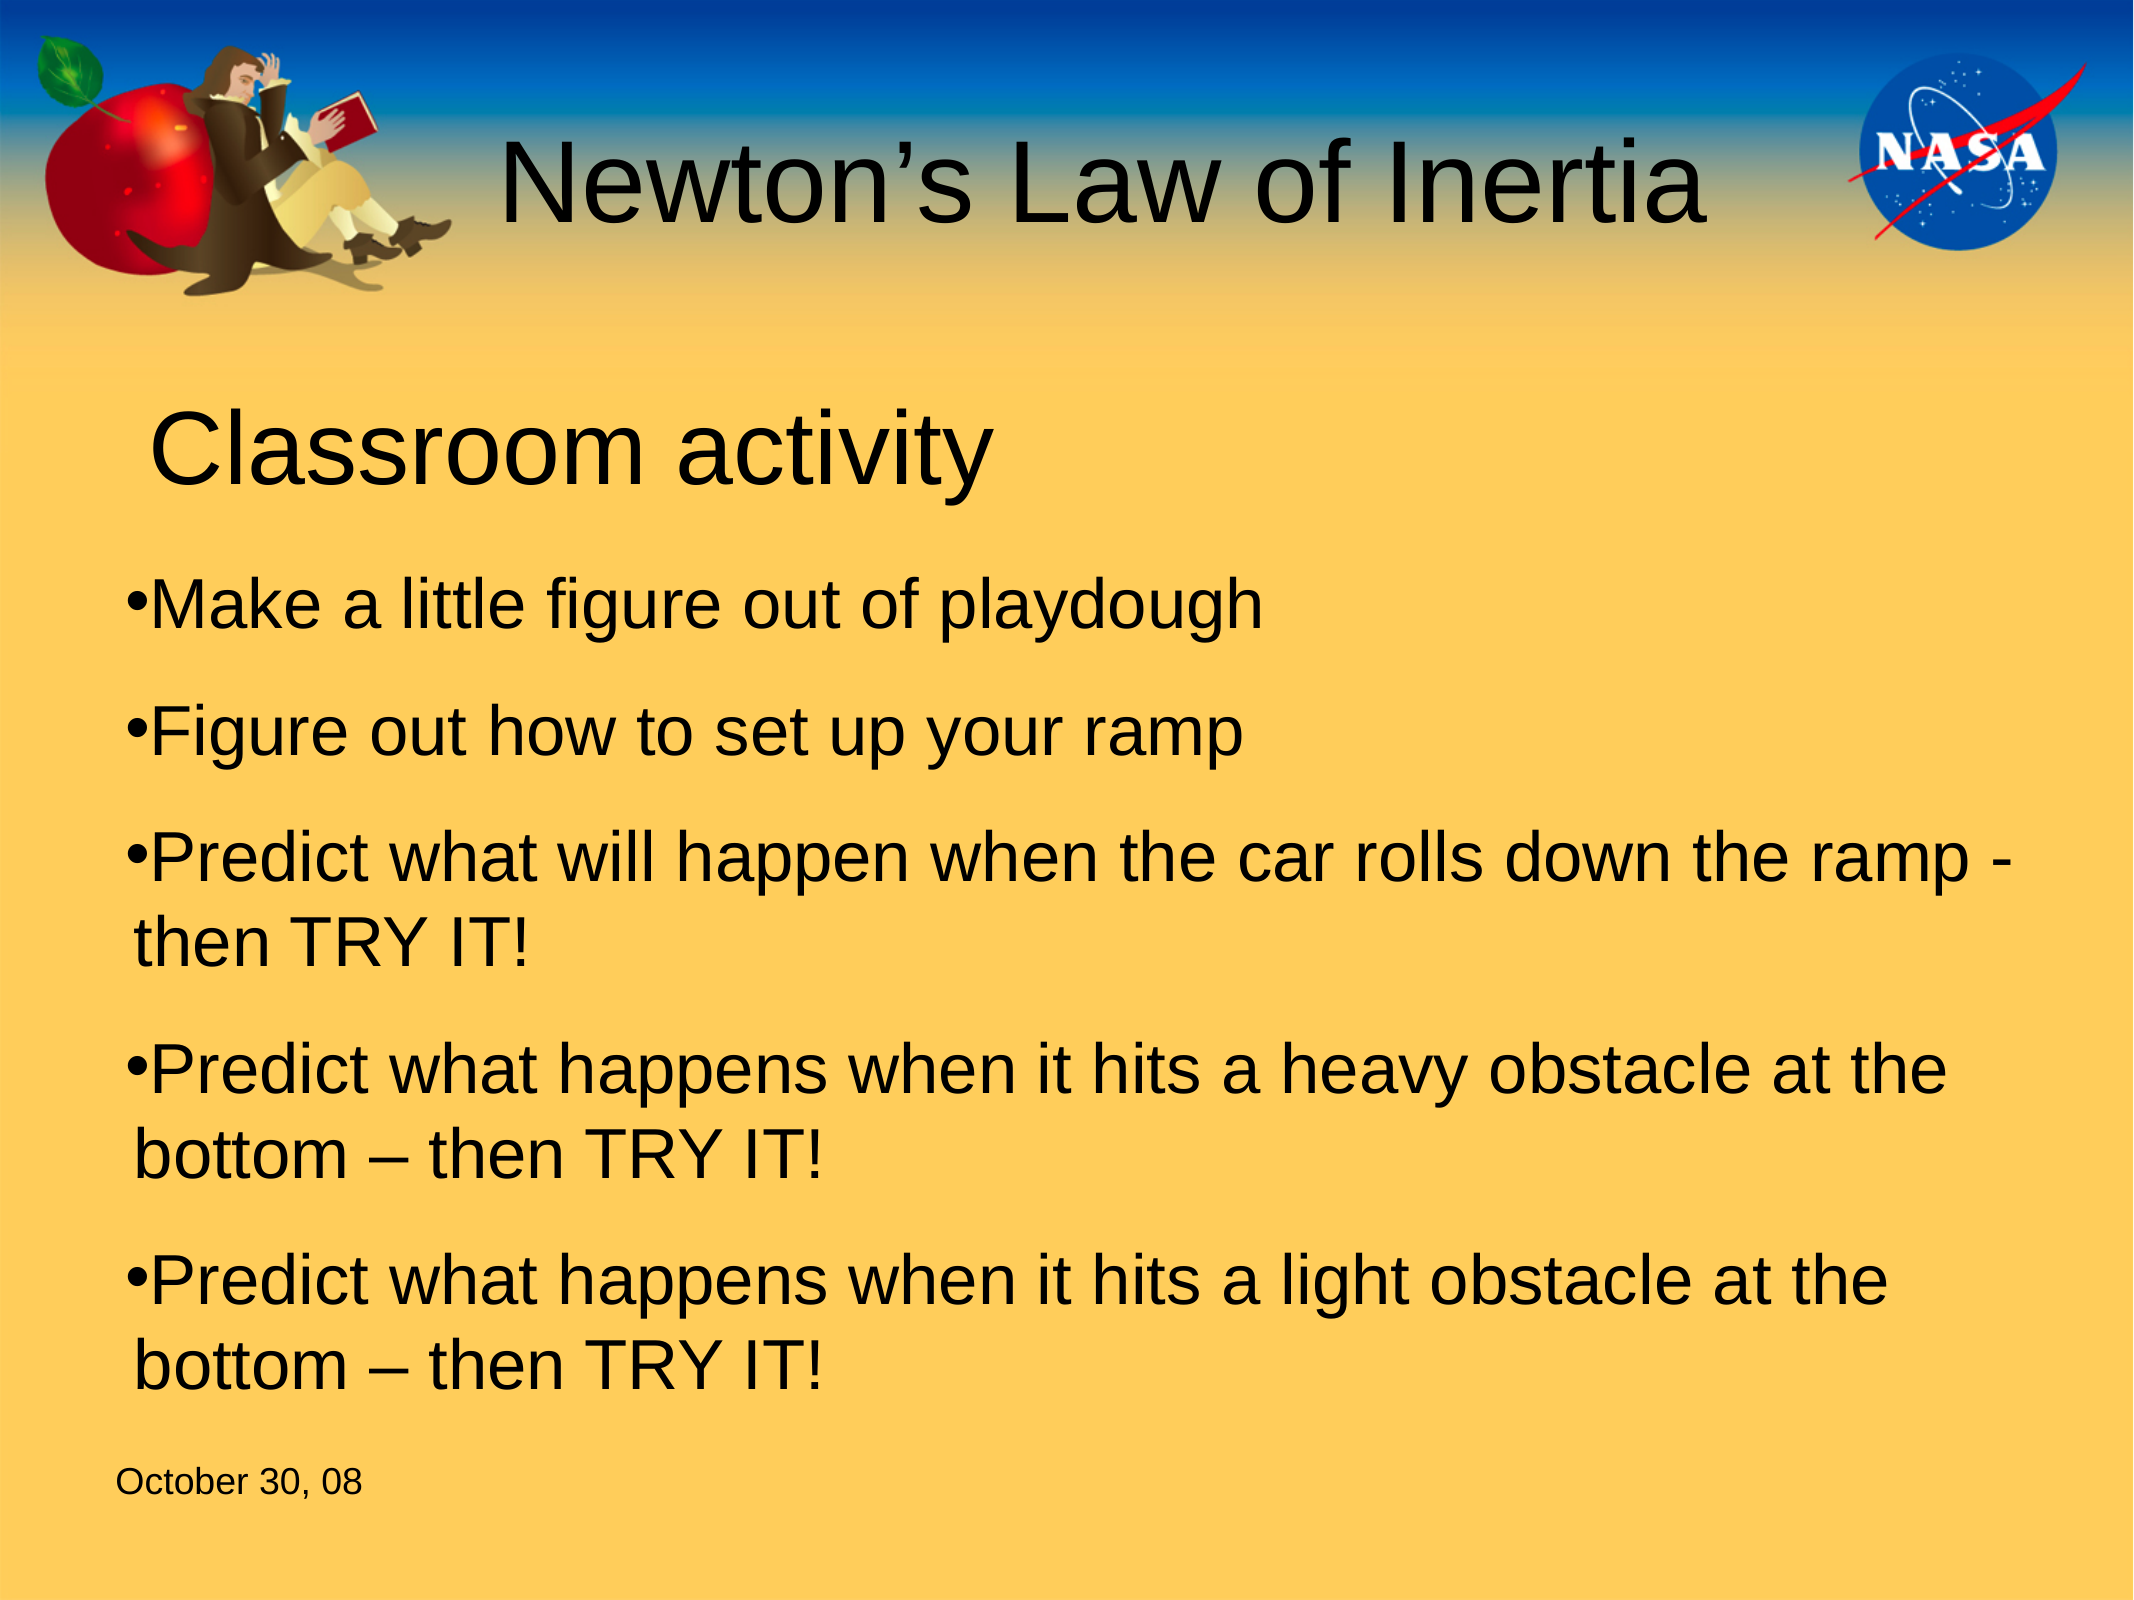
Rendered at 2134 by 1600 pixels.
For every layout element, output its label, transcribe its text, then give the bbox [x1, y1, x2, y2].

text_box Make a little figure out of playdough Figure out how to set up your ramp Predict what will happen when the car rolls down the ramp - then TRY IT! Predict what happens when it hits a heavy obstacle at the bottom – then TRY IT! Predict what happens when it hits a light obstacle at the bottom – then TRY IT! [124, 430, 2082, 1386]
text_box October 30, 08 [106, 1456, 605, 1516]
picture [0, 0, 2134, 1600]
title Classroom activity [125, 372, 1921, 550]
text_box Newton’s Law of Inertia [372, 106, 1867, 255]
